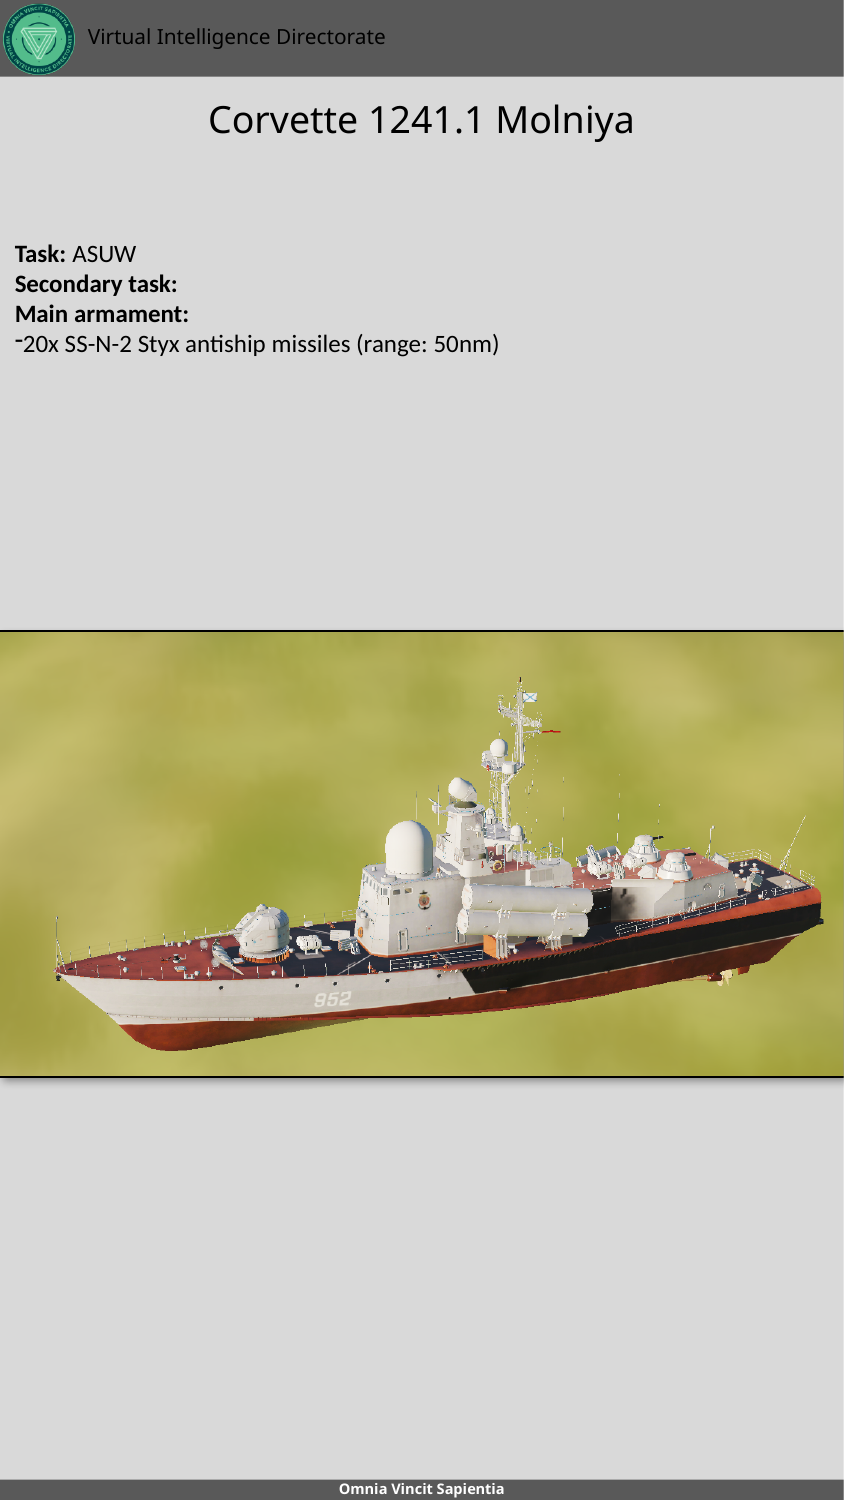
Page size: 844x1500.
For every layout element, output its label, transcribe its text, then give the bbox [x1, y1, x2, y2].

text_box Task: ASUW Secondary task: Main armament: 20x SS-N-2 Styx antiship missiles (range: 50nm) [0, 230, 812, 365]
picture [0, 631, 844, 1077]
title Corvette 1241.1 Molniya [0, 76, 844, 160]
picture [0, 1, 80, 76]
